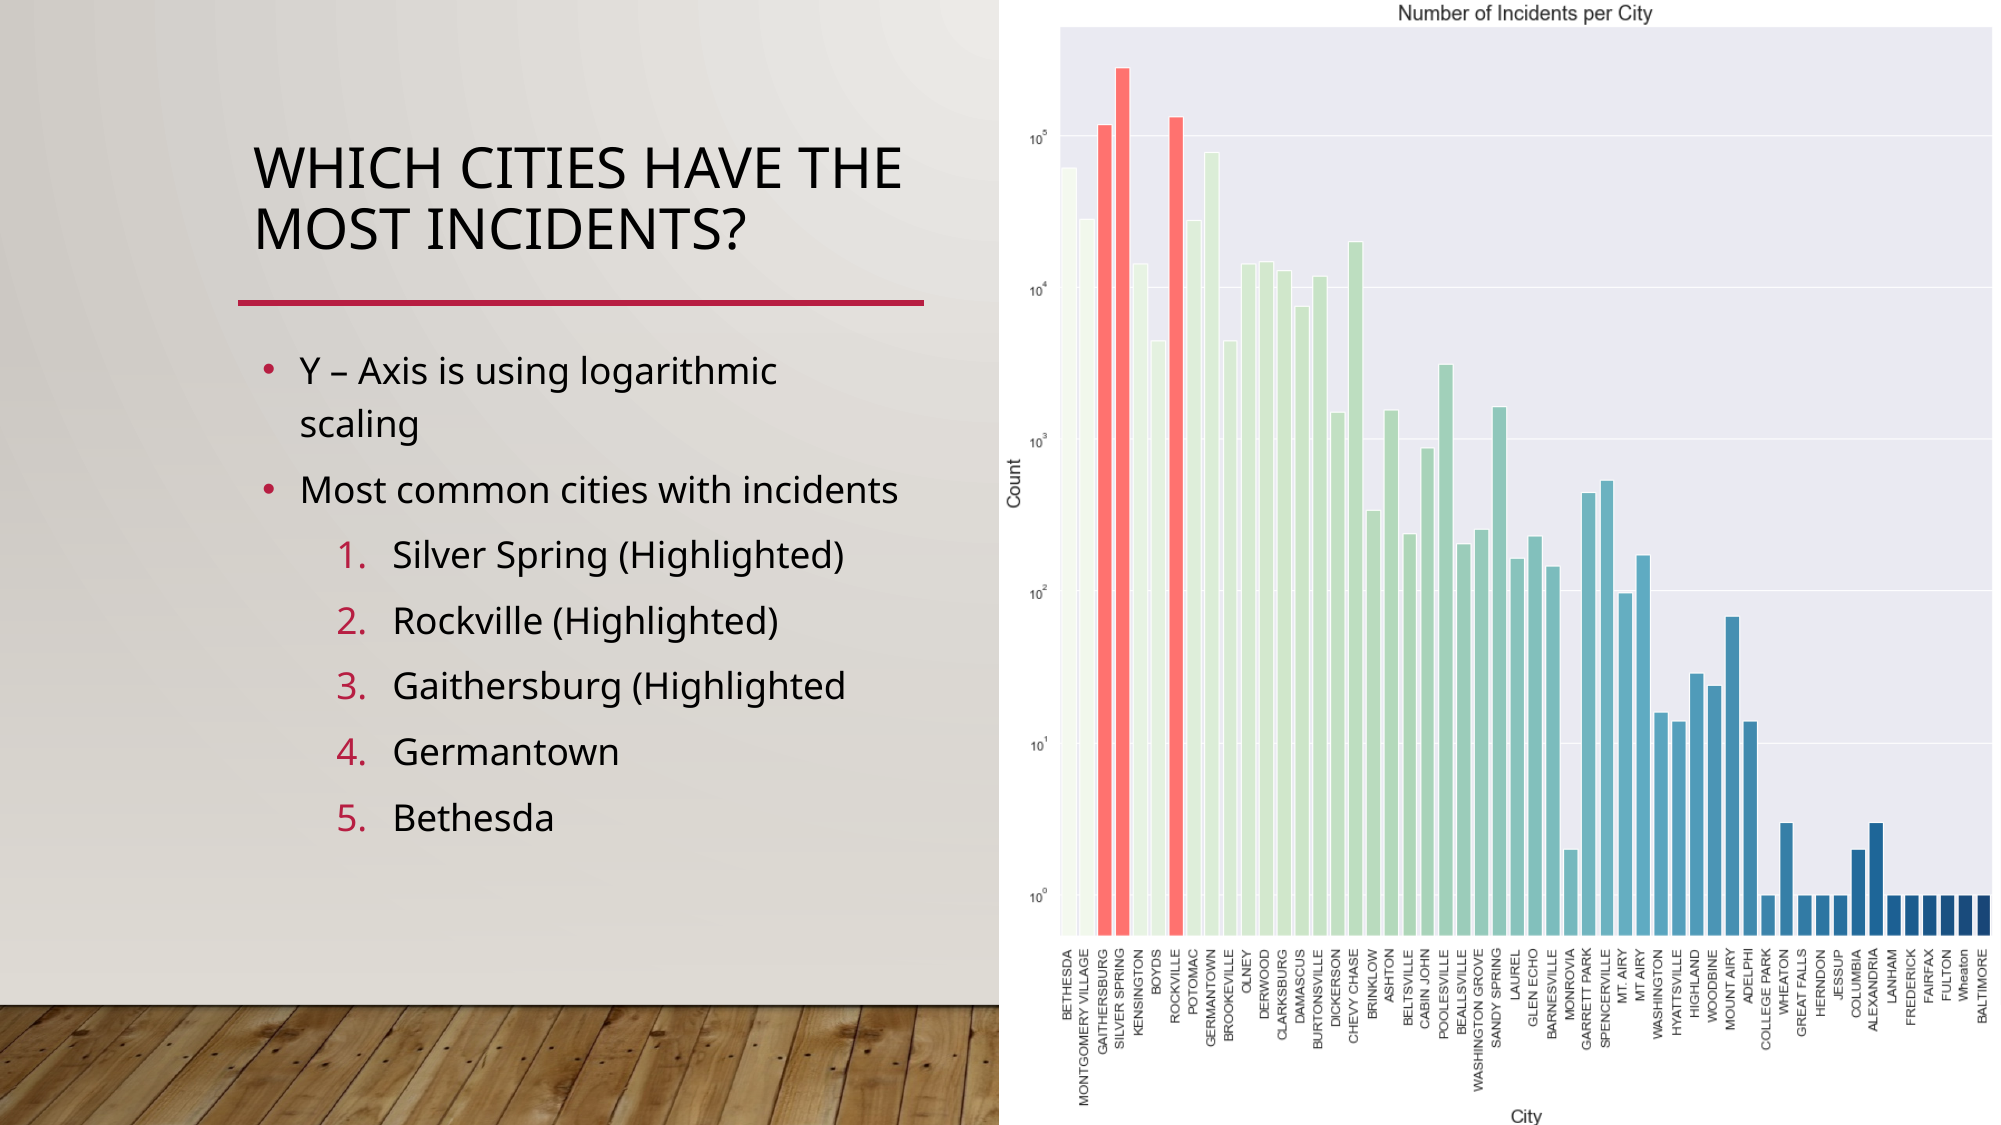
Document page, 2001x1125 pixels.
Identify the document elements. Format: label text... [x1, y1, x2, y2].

text_box Y – Axis is using logarithmic scaling Most common cities with incidents Silver Spring (Highlighted) Rockville (Highlighted) Gaithersburg (Highlighted Germantown Bethesda [238, 330, 923, 897]
text_box [0, 0, 999, 330]
picture [0, 0, 2000, 1125]
title Which cities have the most incidents? [238, 131, 924, 302]
text_box [0, 330, 999, 1004]
